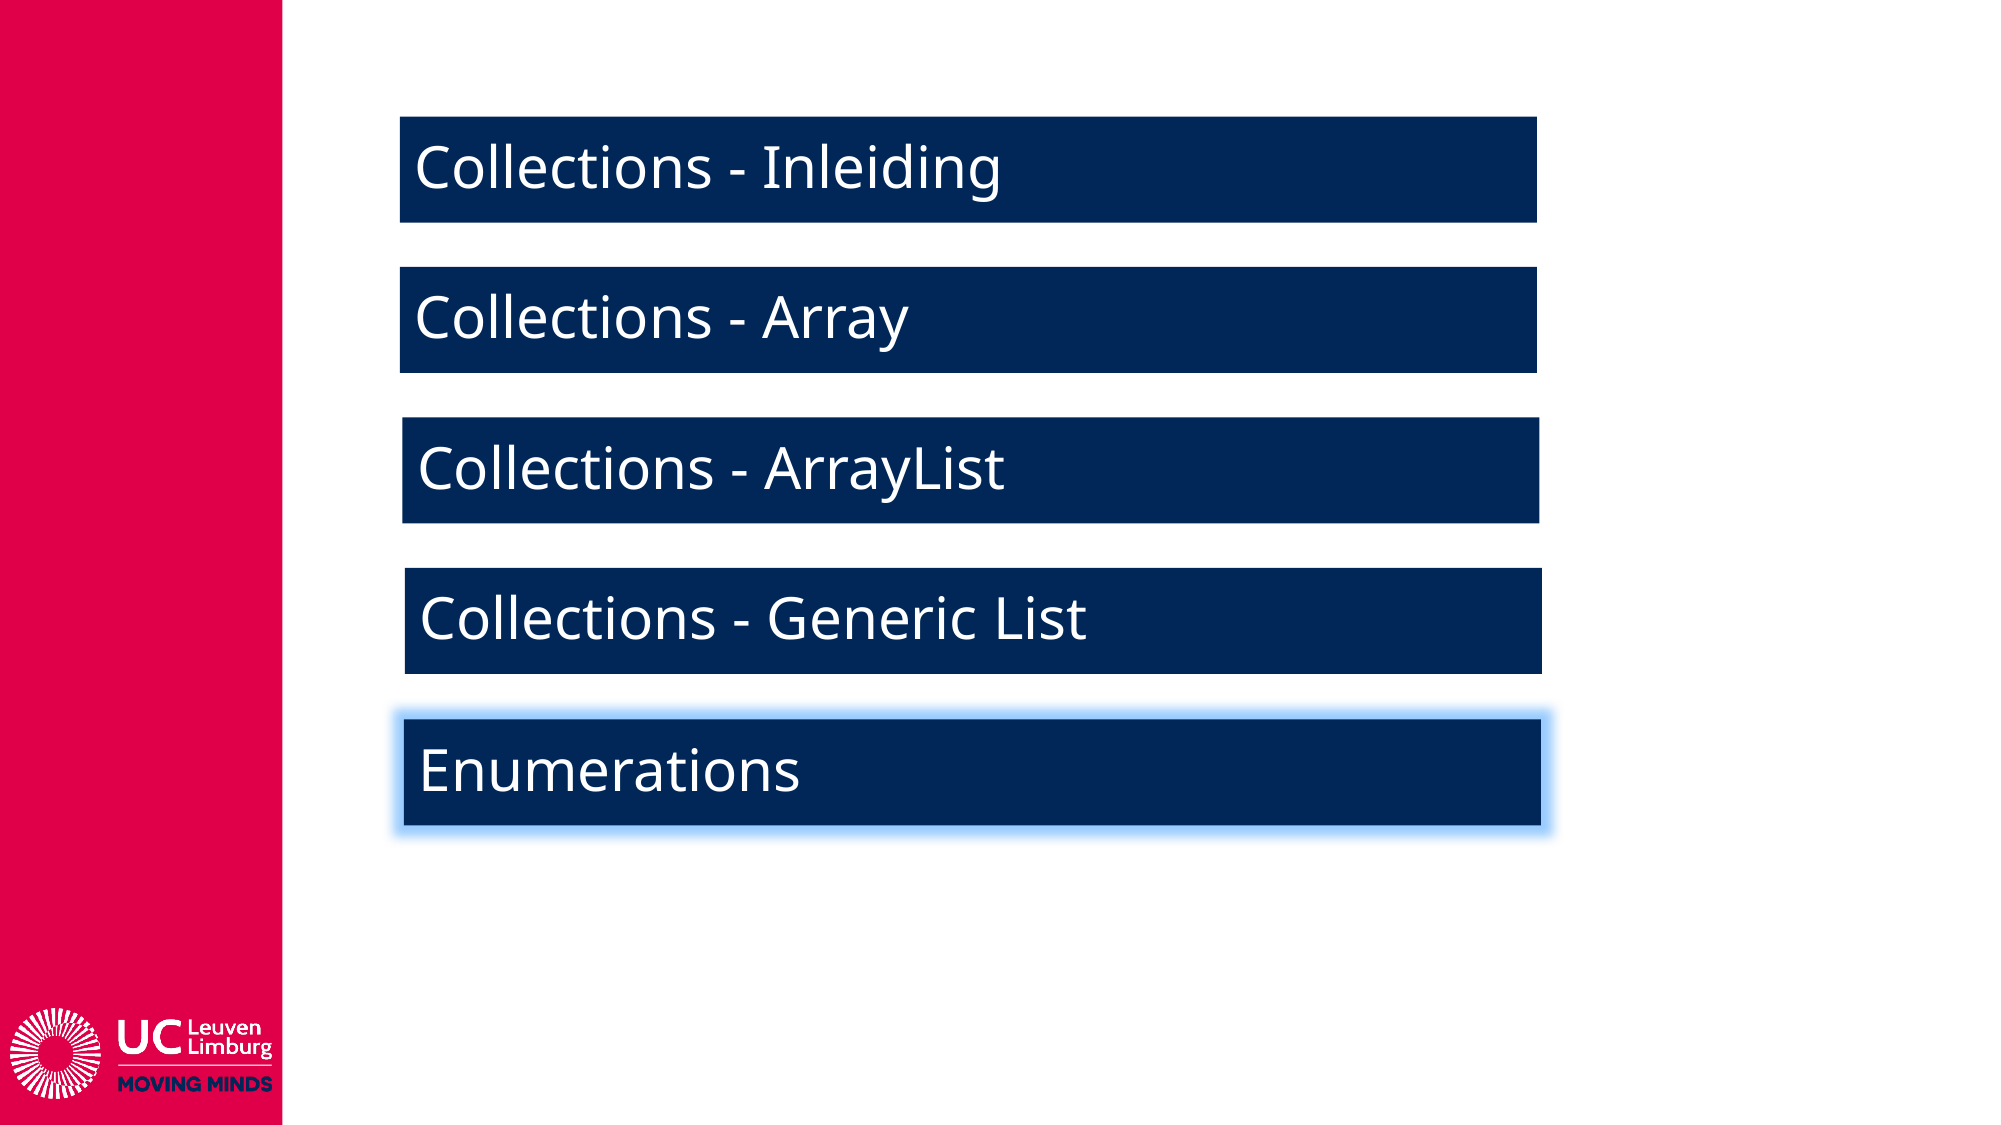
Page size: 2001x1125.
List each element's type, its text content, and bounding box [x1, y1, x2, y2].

list Collections - Inleiding [399, 116, 1537, 223]
text_box Collections - ArrayList [402, 417, 1540, 524]
text_box Enumerations [403, 719, 1541, 826]
picture [10, 1008, 272, 1099]
text_box Collections - Array [399, 266, 1537, 373]
text_box Collections - Generic List [404, 567, 1542, 674]
